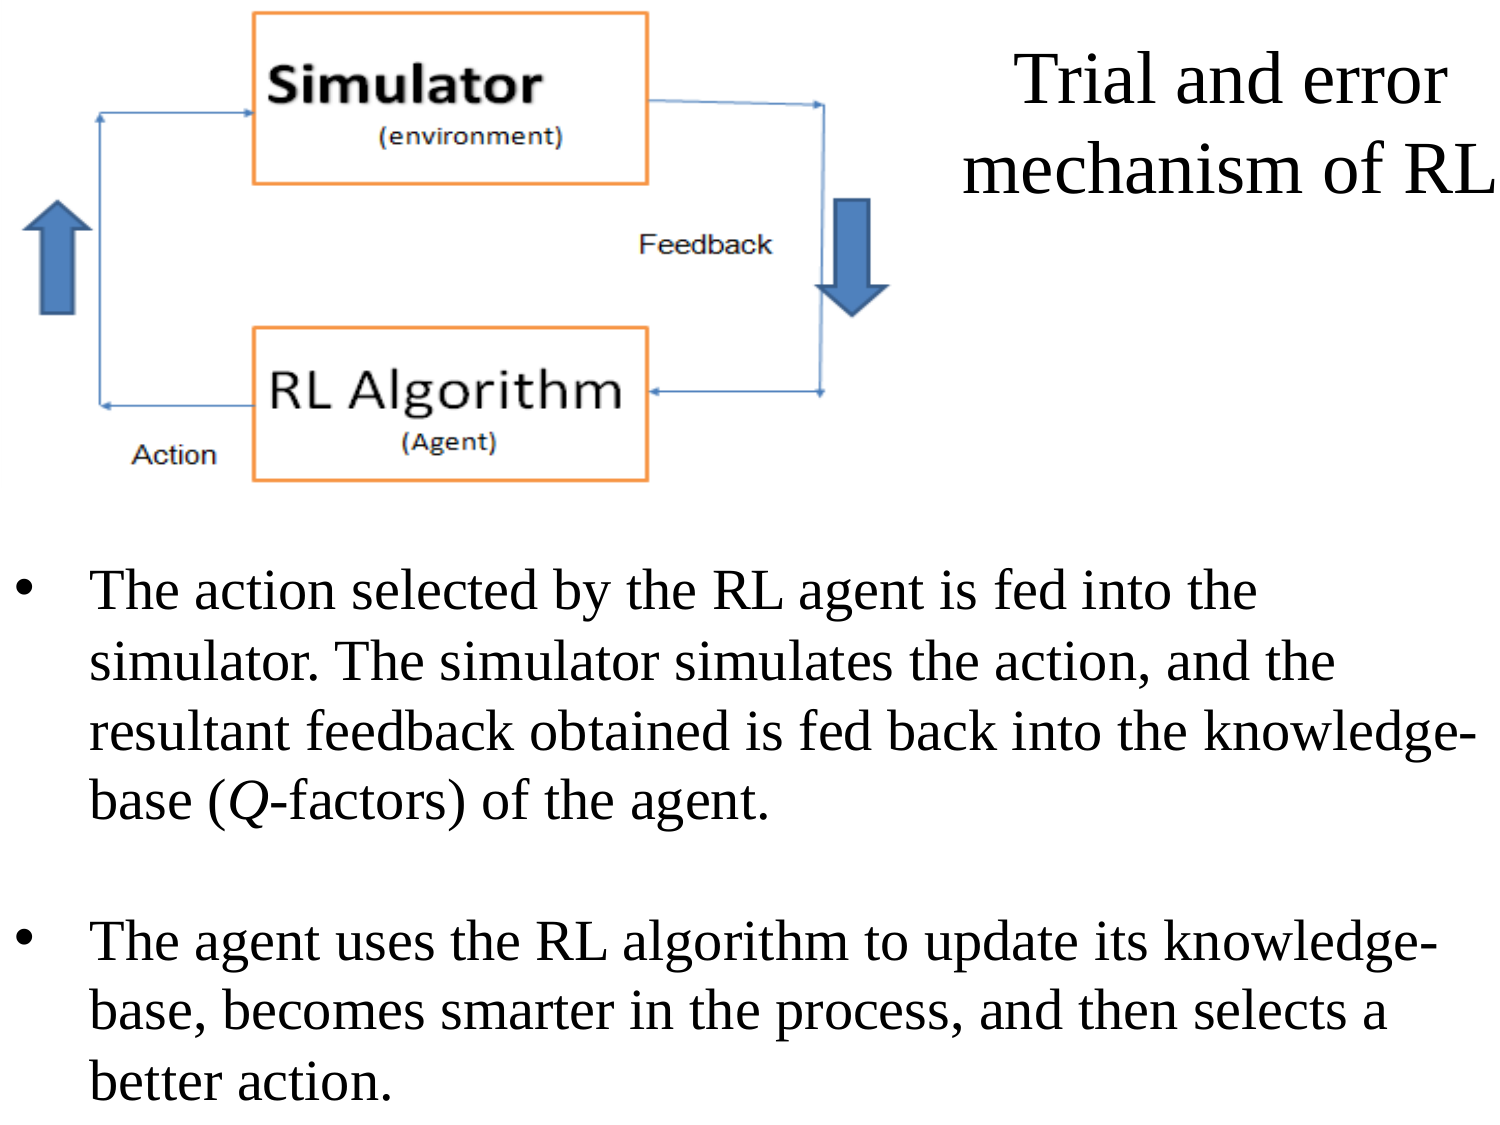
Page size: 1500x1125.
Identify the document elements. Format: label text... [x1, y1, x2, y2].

text_box The action selected by the RL agent is fed into the simulator. The simulator simulates the action, and the resultant feedback obtained is fed back into the knowledge-base (Q-factors) of the agent. The agent uses the RL algorithm to update its knowledge-base, becomes smarter in the process, and then selects a better action. [0, 544, 1500, 1119]
picture [0, 0, 901, 488]
text_box Trial and error mechanism of RL [904, 24, 1500, 213]
